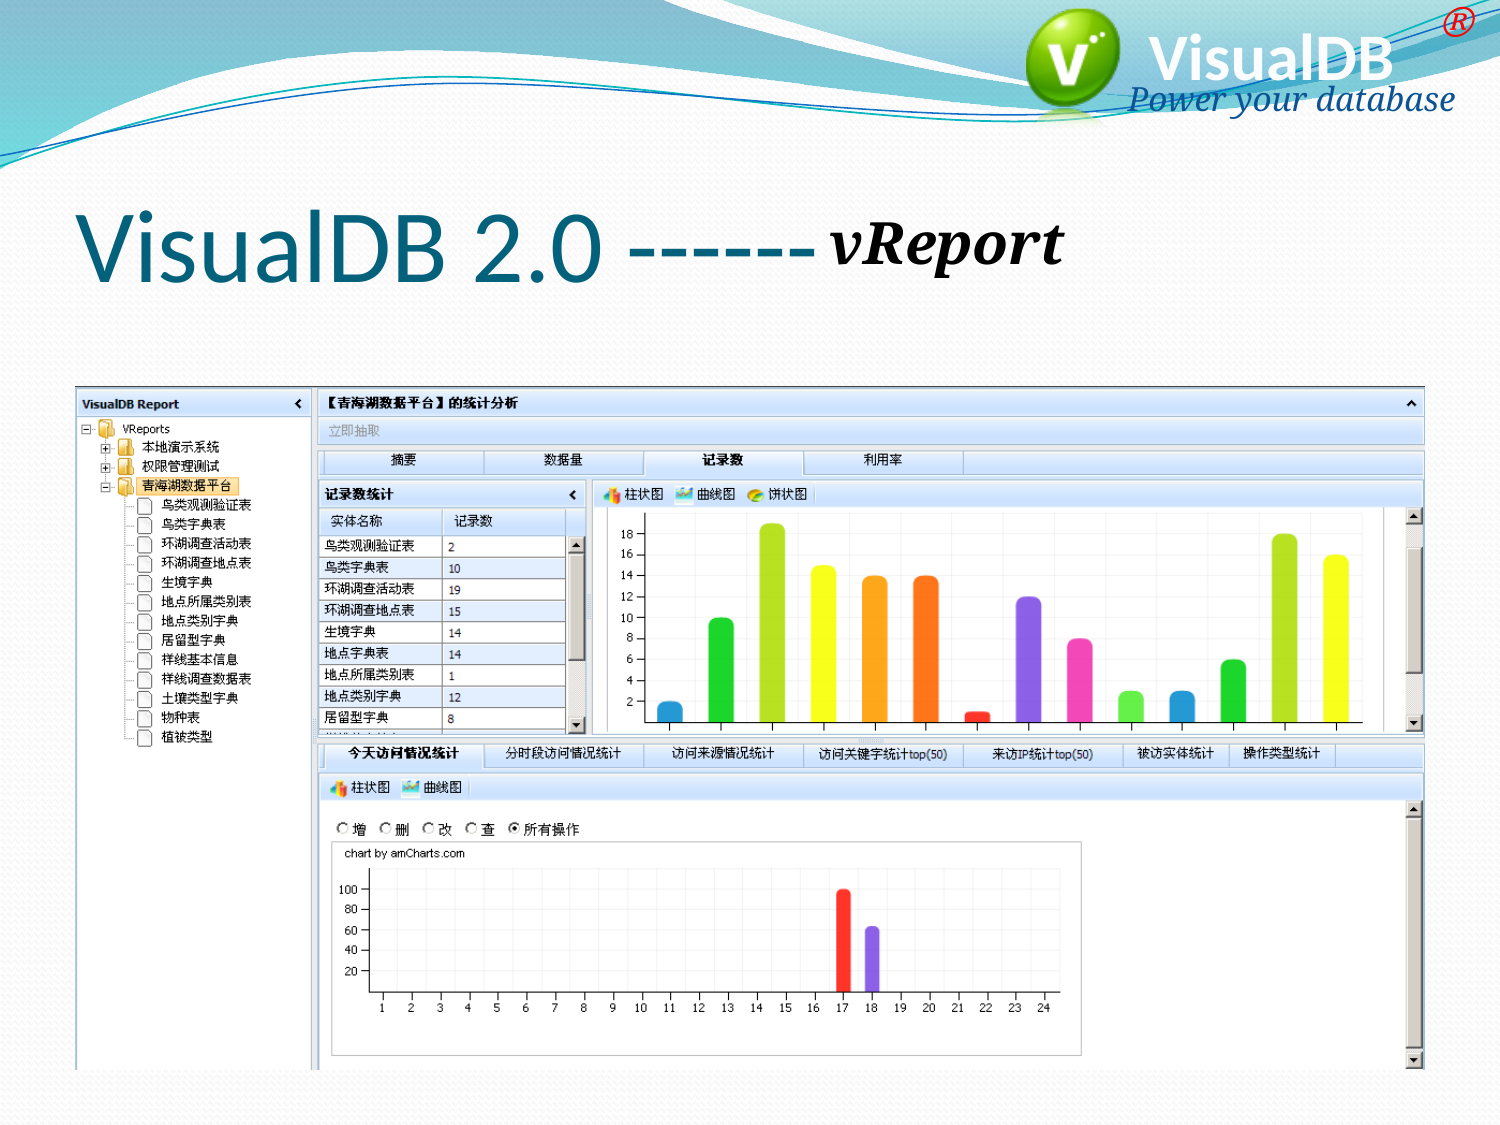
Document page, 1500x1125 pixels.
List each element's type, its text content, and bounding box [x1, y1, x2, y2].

title VisualDB 2.0 ------ [75, 115, 1425, 303]
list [74, 386, 1426, 1070]
picture [1007, 0, 1137, 115]
text_box vReport [799, 199, 1080, 354]
